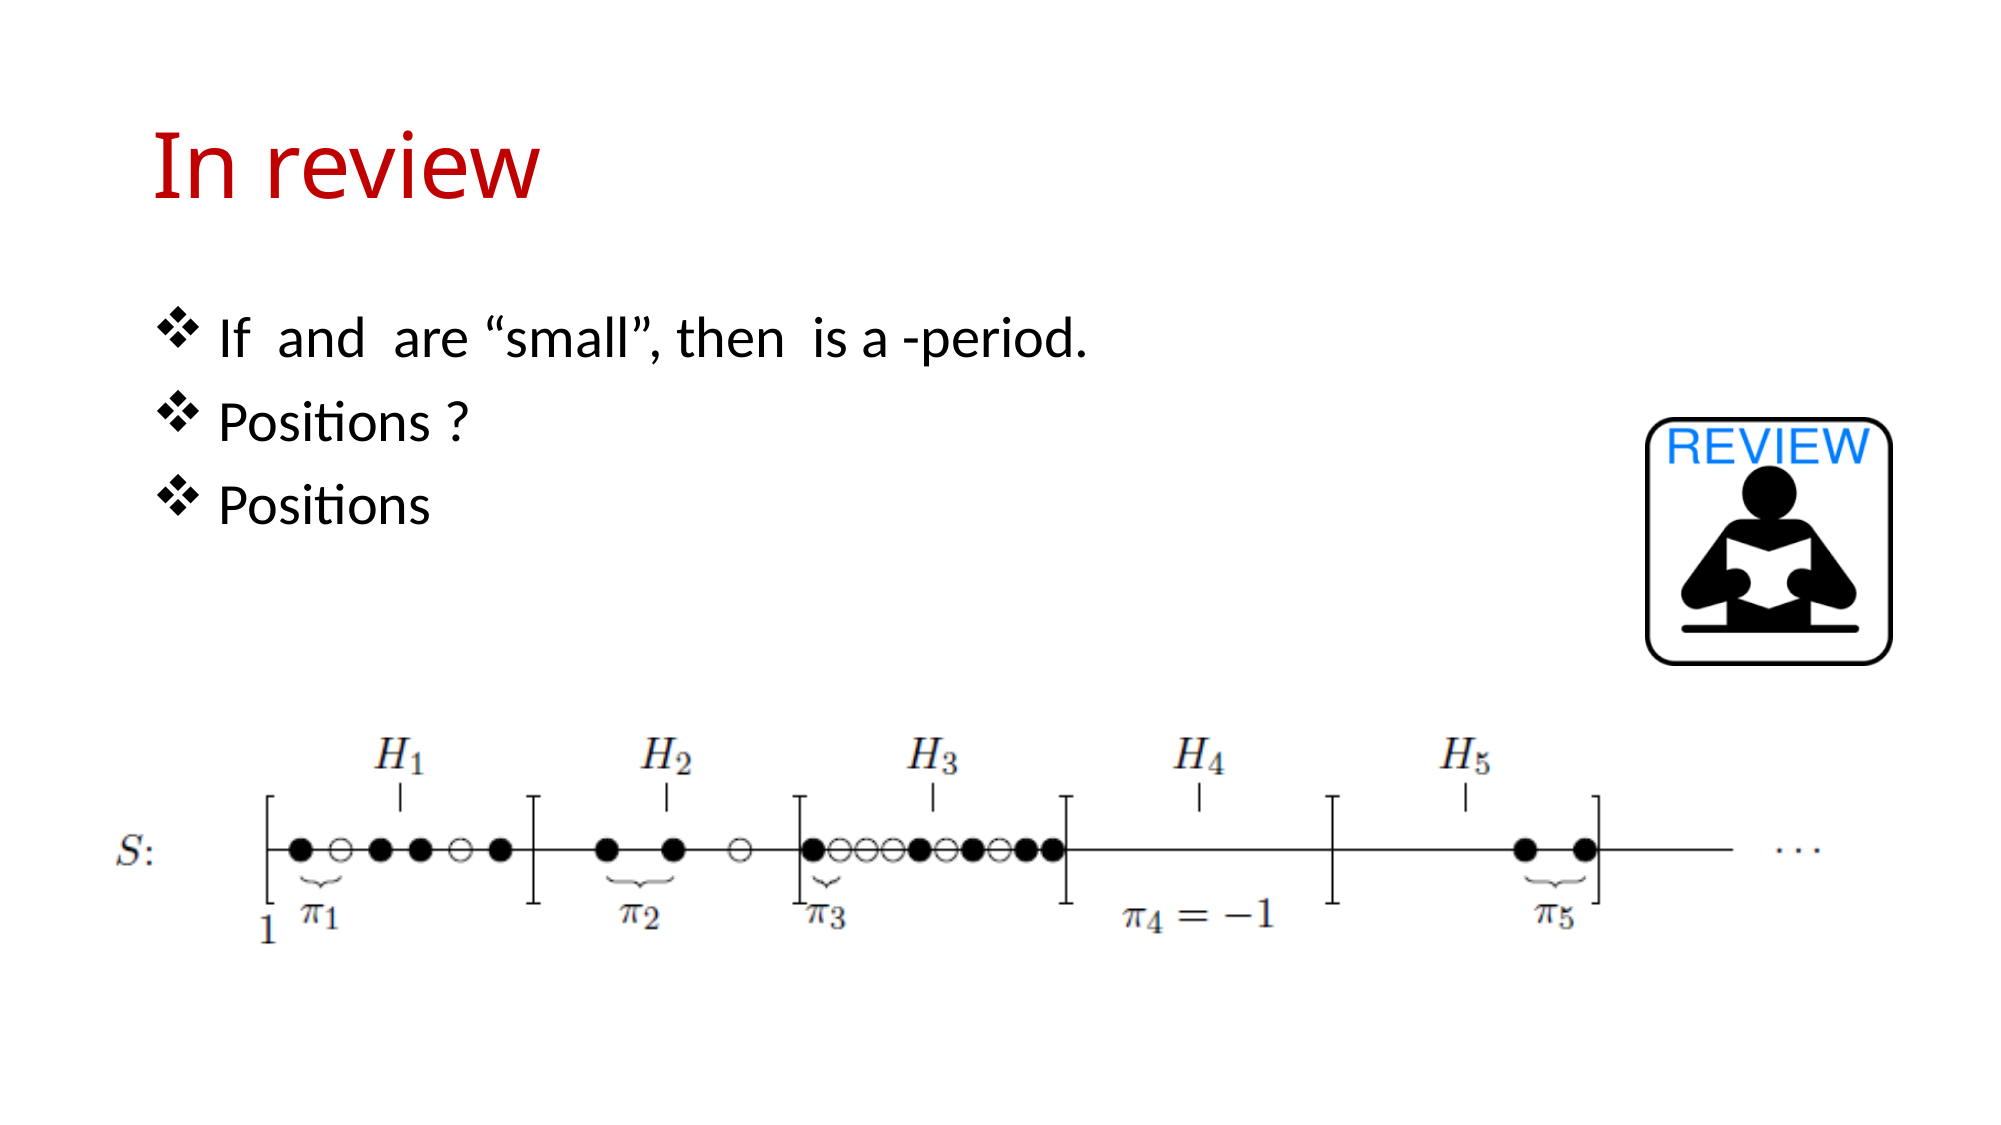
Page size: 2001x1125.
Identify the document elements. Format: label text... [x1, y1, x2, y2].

picture [1645, 417, 1893, 666]
title In review [137, 59, 1863, 278]
picture [74, 703, 1877, 975]
